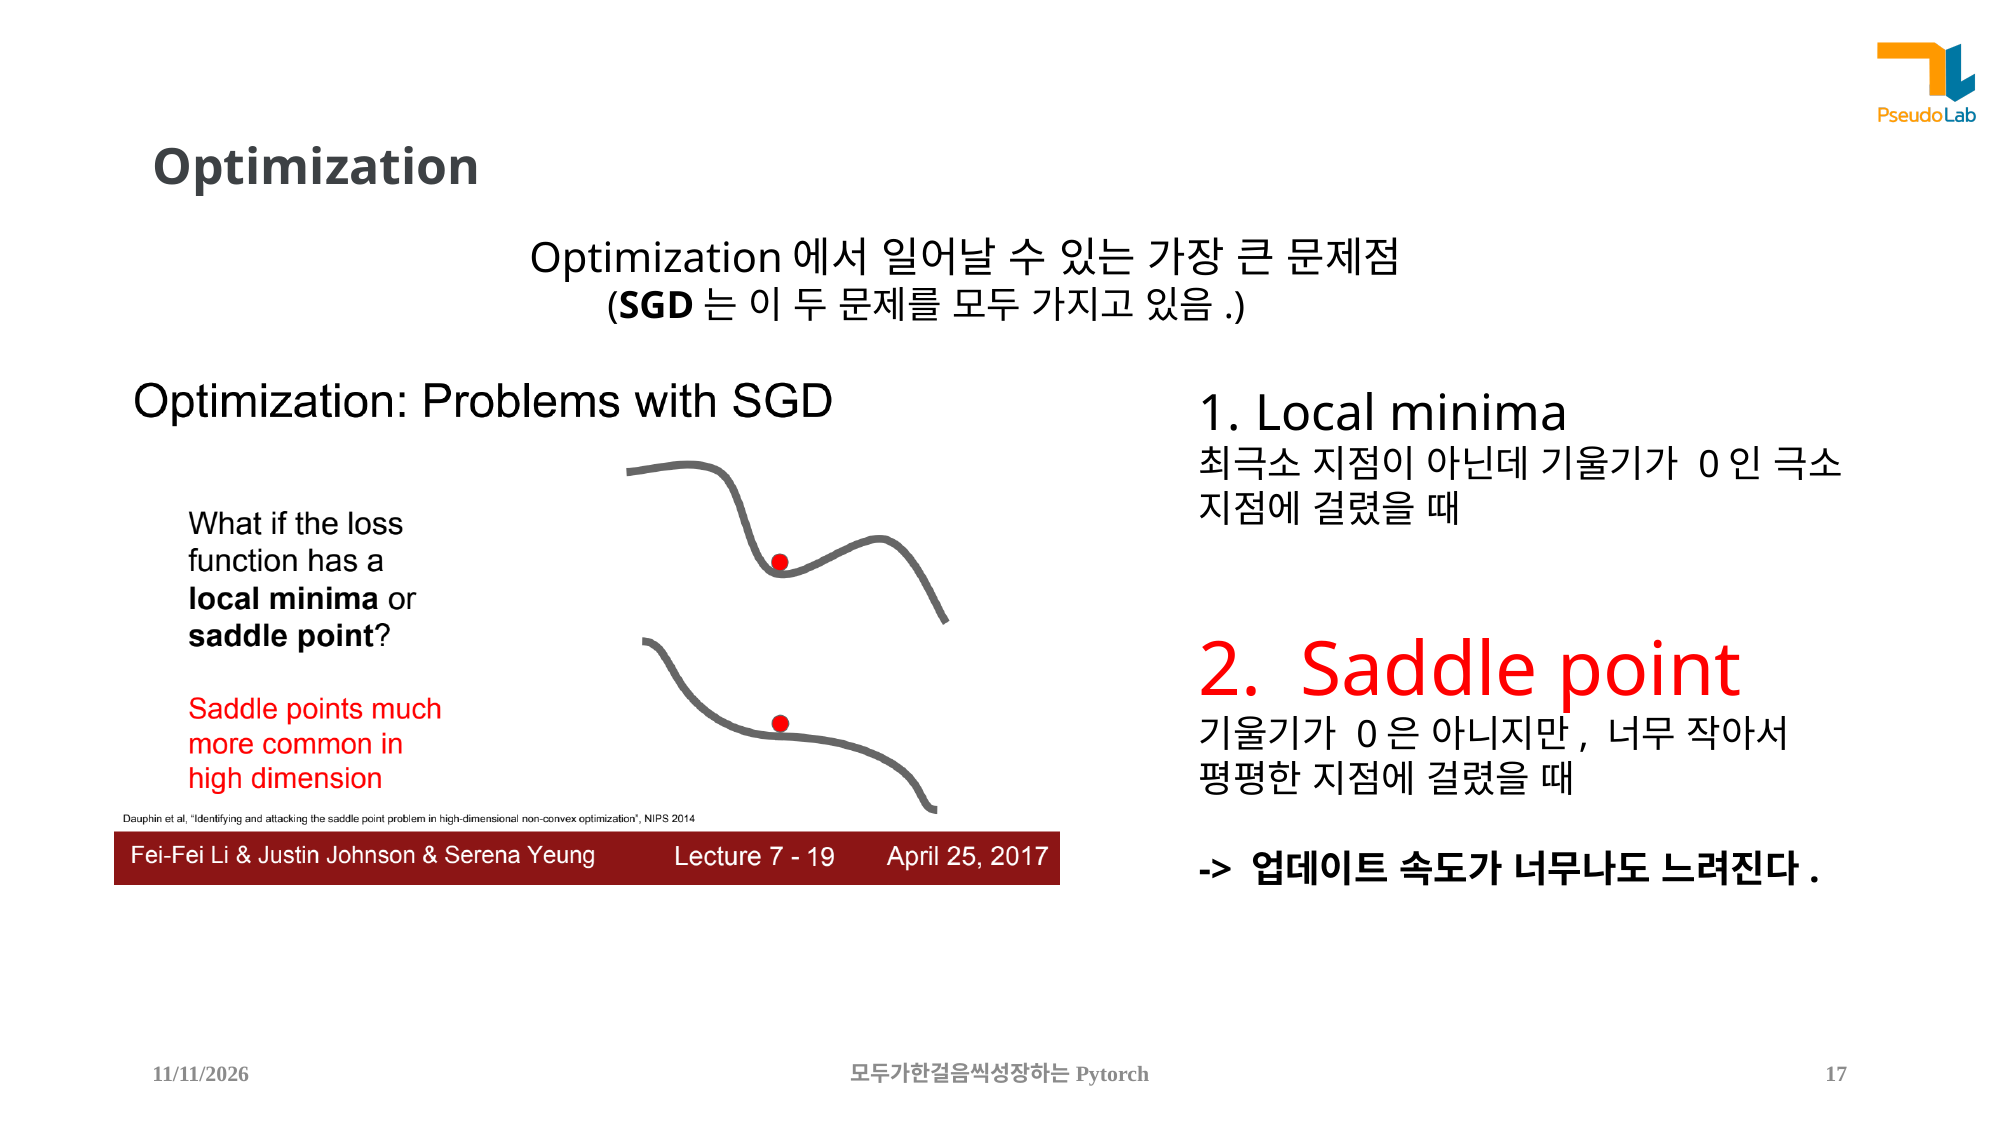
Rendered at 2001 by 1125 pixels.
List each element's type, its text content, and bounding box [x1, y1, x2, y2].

text_box Local minima 최극소 지점이 아닌데 기울기가 0인 극소 지점에 걸렸을 때 2. Saddle point 기울기가 0은 아니지만, 너무 작아서 평평한 지점에 걸렸을 때 -> 업데이트 속도가 너무나도 느려진다. [1184, 373, 1885, 943]
slide_number 17 [1412, 1042, 1863, 1103]
footer 모두가한걸음씩성장하는Pytorch [662, 1042, 1338, 1103]
text_box Optimization에서 일어날 수 있는 가장 큰 문제점 (SGD는 이 두 문제를 모두 가지고 있음.) [514, 223, 1486, 334]
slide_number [137, 1042, 588, 1103]
picture [114, 353, 1060, 885]
title Optimization [137, 59, 1863, 278]
picture [1862, 22, 1988, 147]
